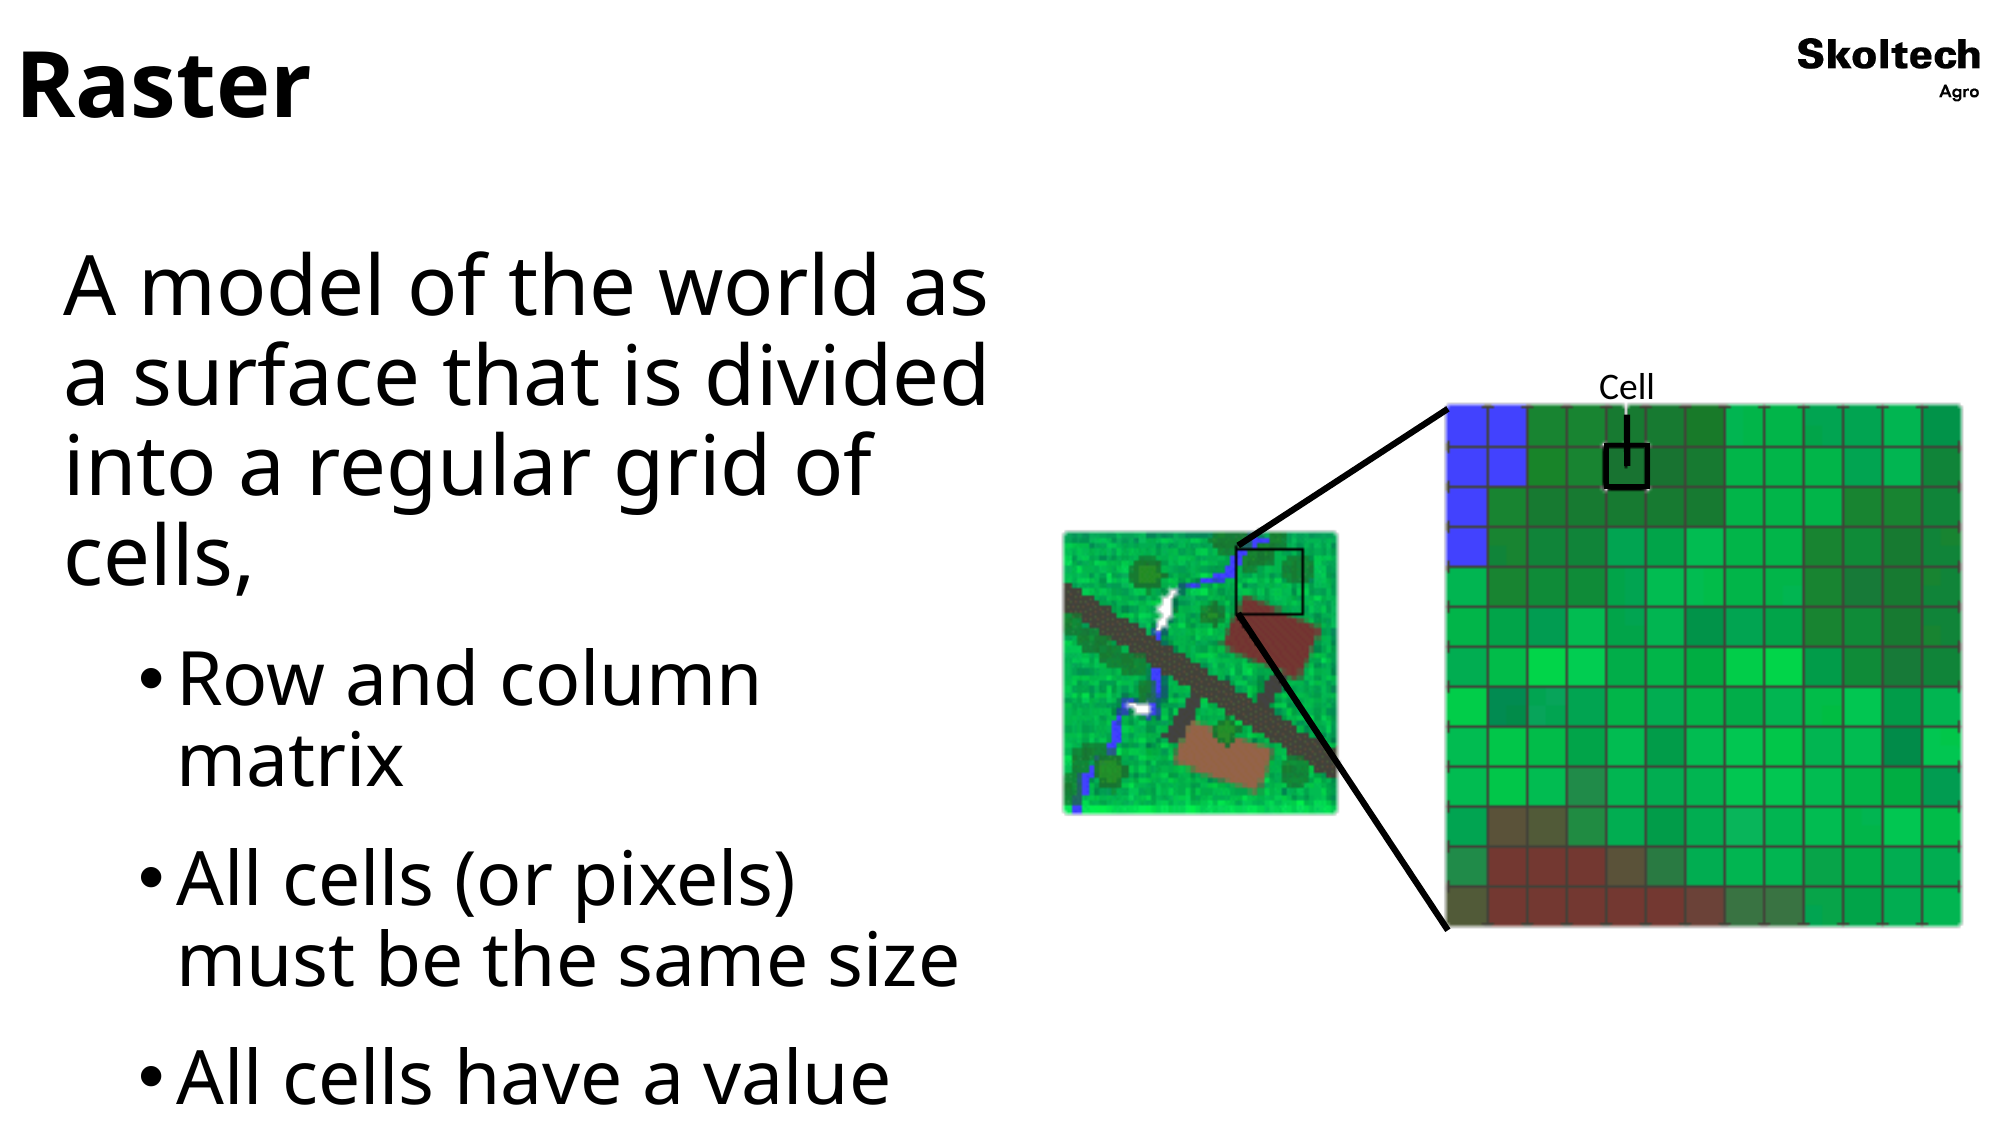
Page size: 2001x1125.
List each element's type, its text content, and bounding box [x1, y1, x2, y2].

list A model of the world as a surface that is divided into a regular grid of cells, Row and column matrix All cells (or pixels) must be the same size All cells have a value [48, 236, 1009, 1046]
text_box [1579, 354, 1675, 487]
title Raster [0, 0, 1946, 175]
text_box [1058, 354, 1966, 931]
picture [1946, 20, 1985, 116]
